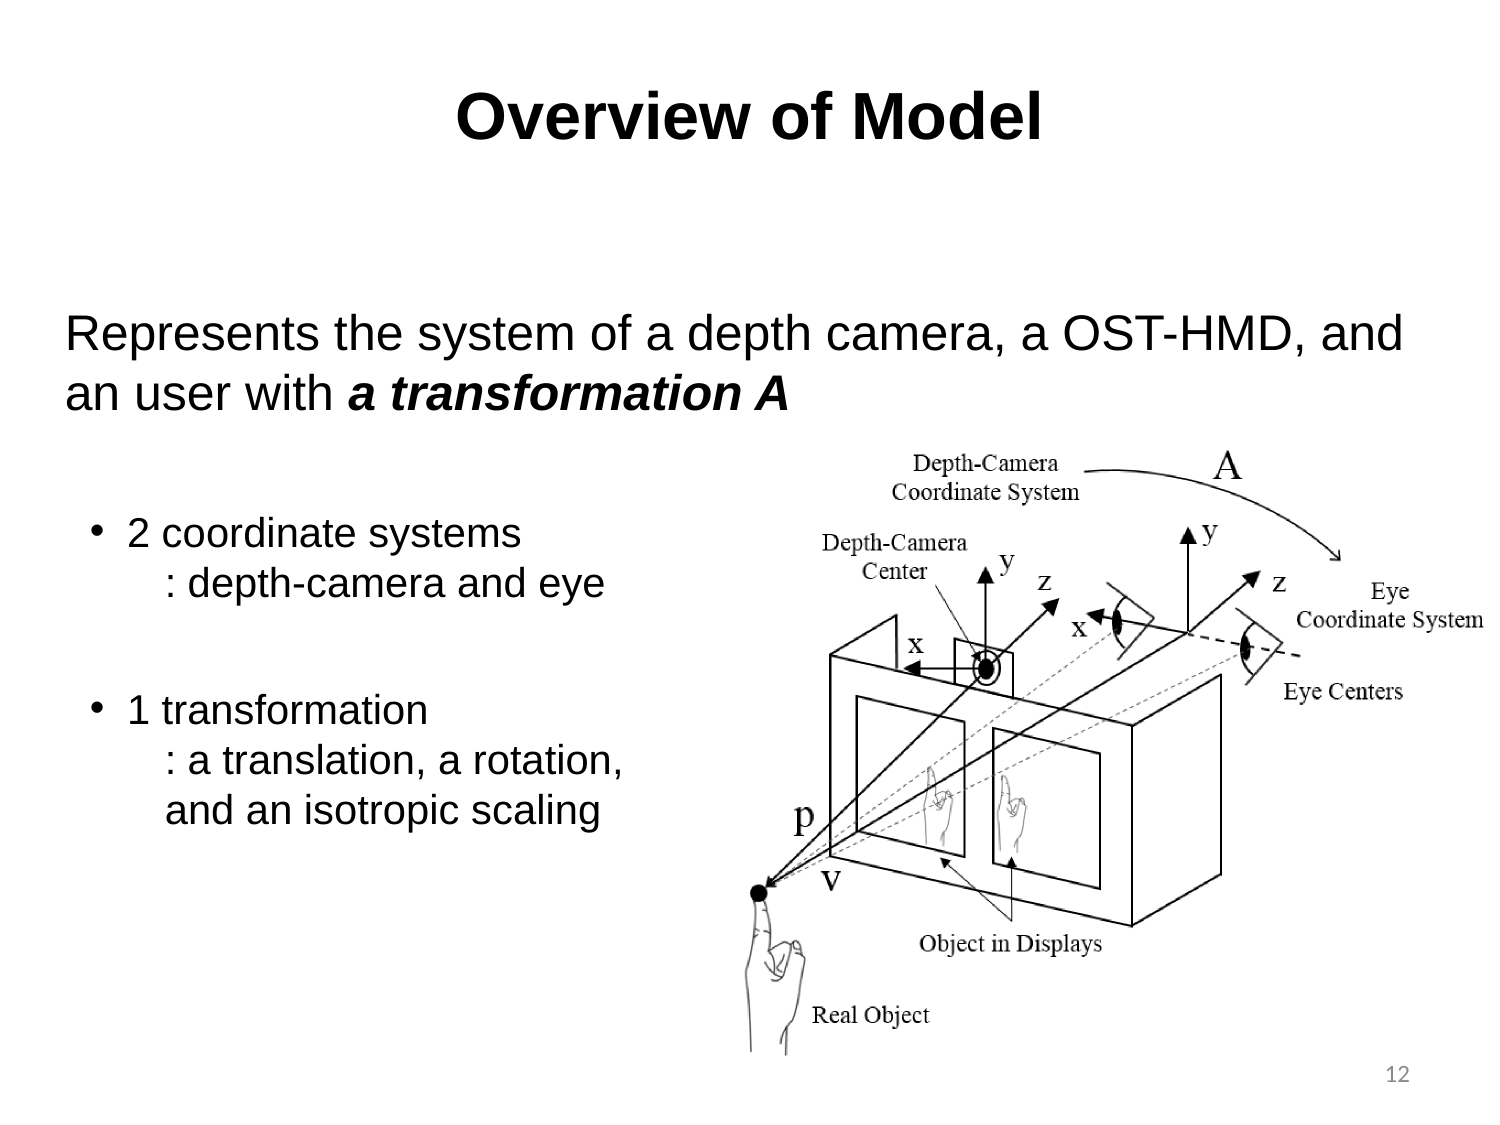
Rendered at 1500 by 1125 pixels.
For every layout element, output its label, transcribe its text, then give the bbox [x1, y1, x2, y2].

text_box 1 transformation : a translation, a rotation, and an isotropic scaling [74, 675, 688, 840]
picture [732, 439, 1496, 1056]
slide_number 12 [1074, 1064, 1425, 1103]
text_box Represents the system of a depth camera, a OST-HMD, and an user with a transformation A [50, 285, 1450, 436]
title Overview of Model [75, 37, 1425, 188]
text_box 2 coordinate systems : depth-camera and eye [74, 498, 688, 613]
